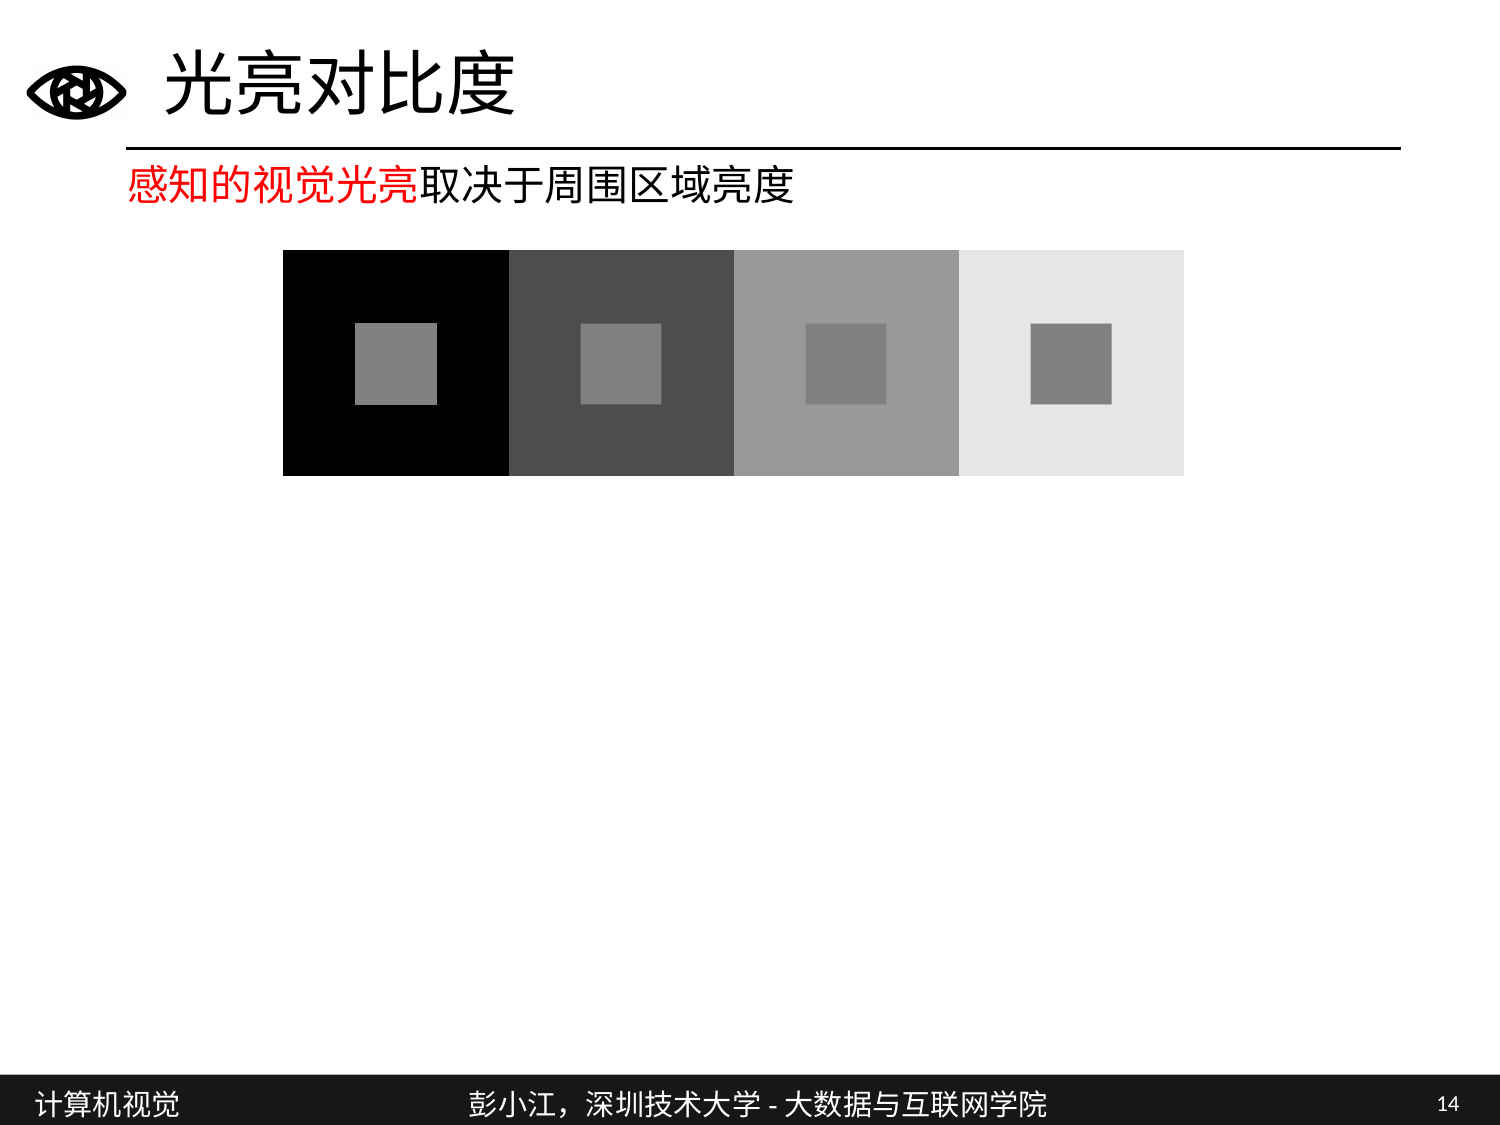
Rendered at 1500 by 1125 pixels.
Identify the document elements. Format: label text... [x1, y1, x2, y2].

title 光亮对比度 [112, 12, 1500, 150]
picture [283, 250, 1184, 476]
list 感知的视觉光亮取决于周围区域亮度 [112, 149, 1388, 1125]
